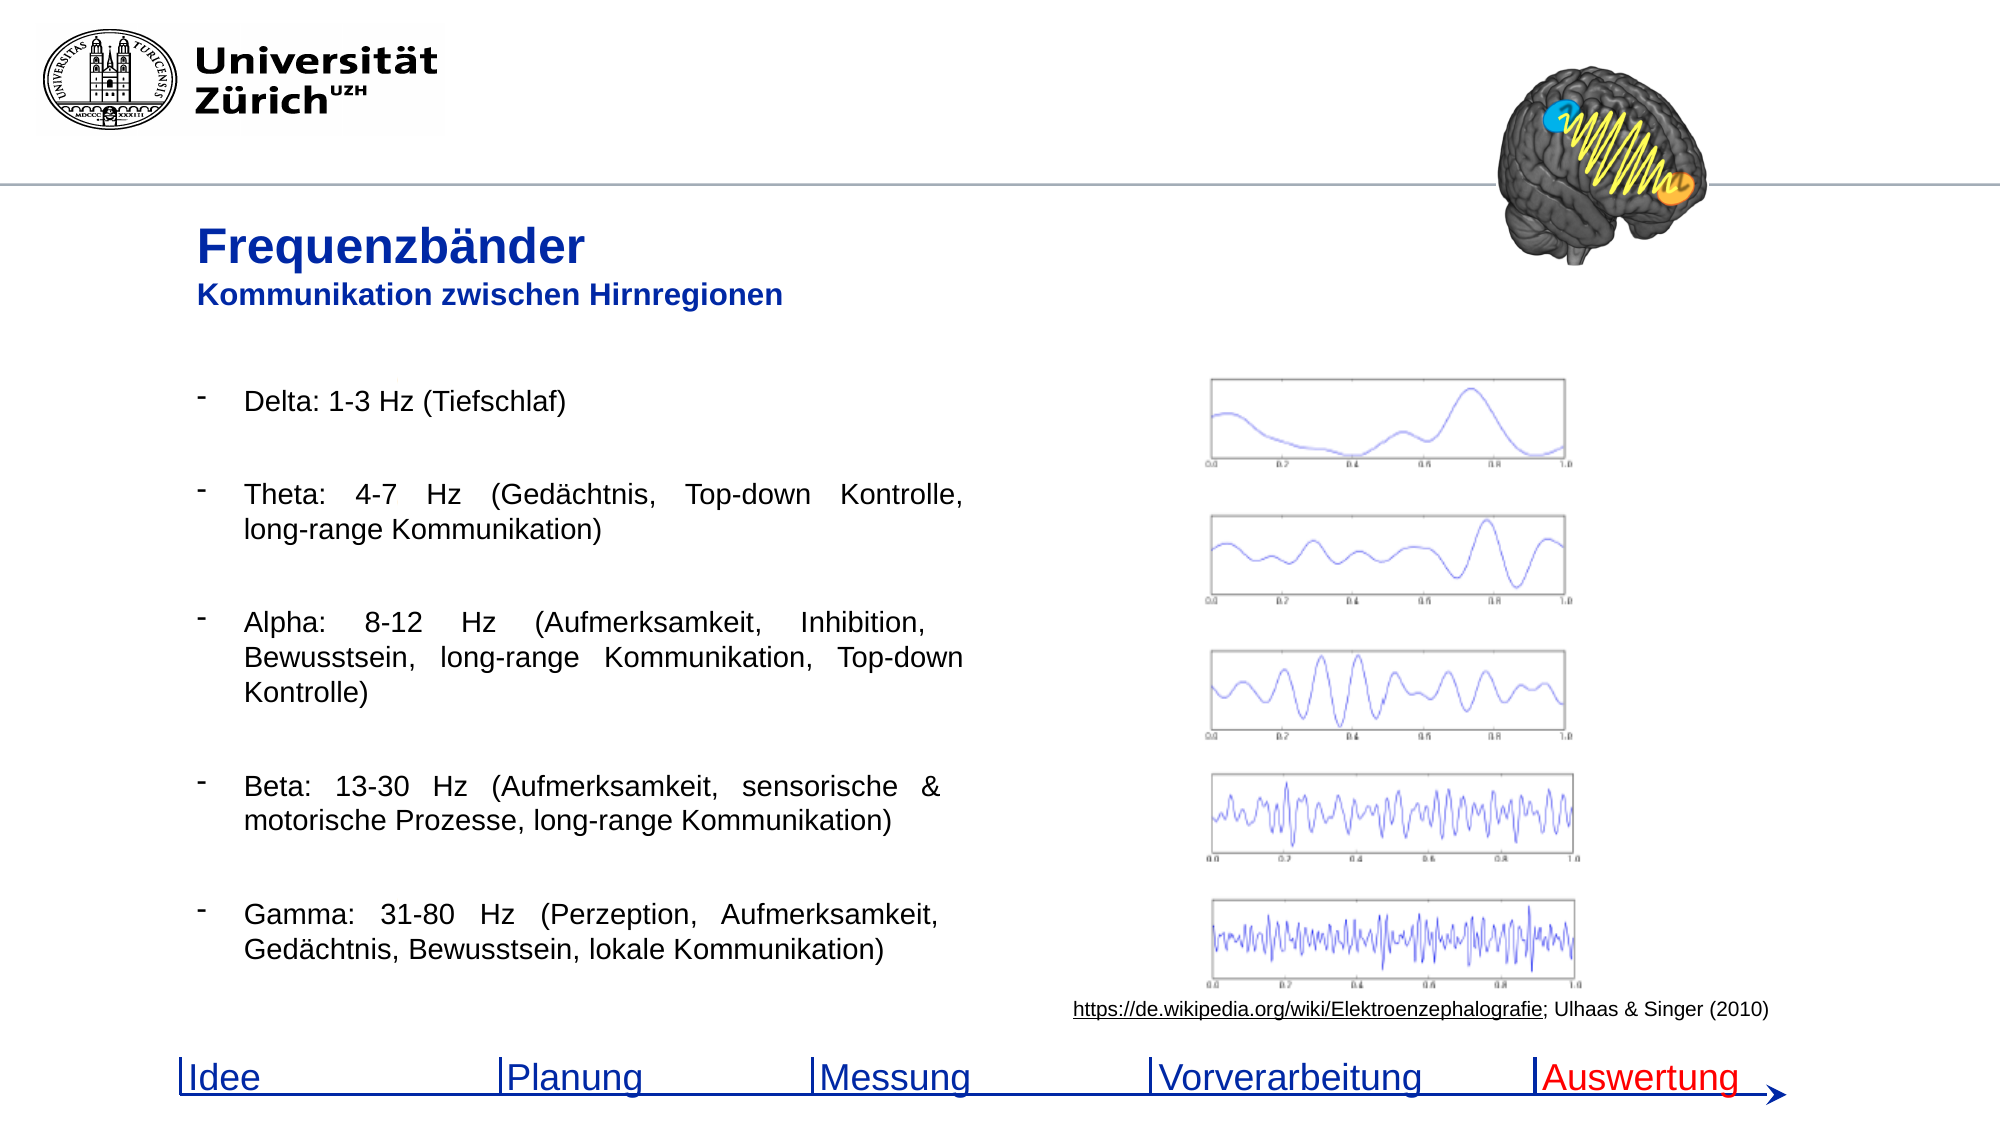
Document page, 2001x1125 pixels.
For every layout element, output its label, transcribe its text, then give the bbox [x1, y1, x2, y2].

picture [369, 315, 1603, 1045]
title Frequenzbänder Kommunikation zwischen Hirnregionen [196, 208, 1804, 291]
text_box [173, 1045, 1827, 1107]
text_box https://de.wikipedia.org/wiki/Elektroenzephalografie; Ulhaas & Singer (2010) [1603, 988, 2000, 1029]
list Delta: 1-3 Hz (Tiefschlaf) Theta: 4-7 Hz (Gedächtnis, Top-down Kontrolle, long-range Kommunikation) Alpha: 8-12 Hz (Aufmerksamkeit, Inhibition, Bewusstsein, long-range Kommunikation, Top-down Kontrolle) Beta: 13-30 Hz (Aufmerksamkeit, sensorische & motorische Prozesse, long-range Kommunikation) Gamma: 31-80 Hz (Perzeption, Aufmerksamkeit, Gedächtnis, Bewusstsein, lokale Kommunikation) [196, 381, 369, 1045]
picture [35, 23, 445, 136]
picture [1495, 65, 1709, 266]
